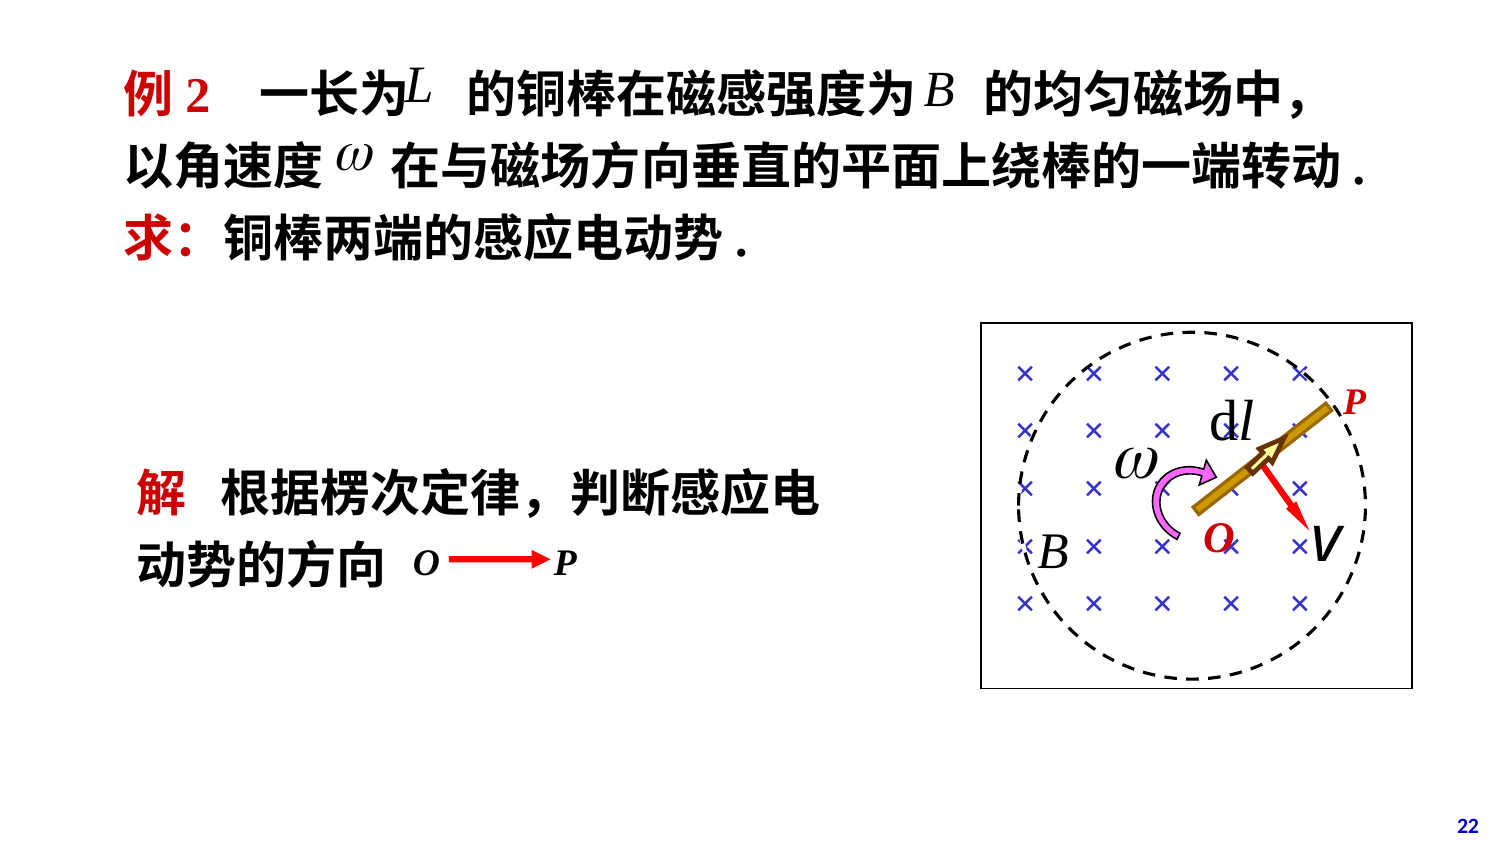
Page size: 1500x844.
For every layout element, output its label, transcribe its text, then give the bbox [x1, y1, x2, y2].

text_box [121, 441, 851, 603]
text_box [108, 42, 1392, 277]
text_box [980, 322, 1444, 689]
slide_number 22 [1403, 802, 1495, 844]
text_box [1205, 384, 1355, 579]
